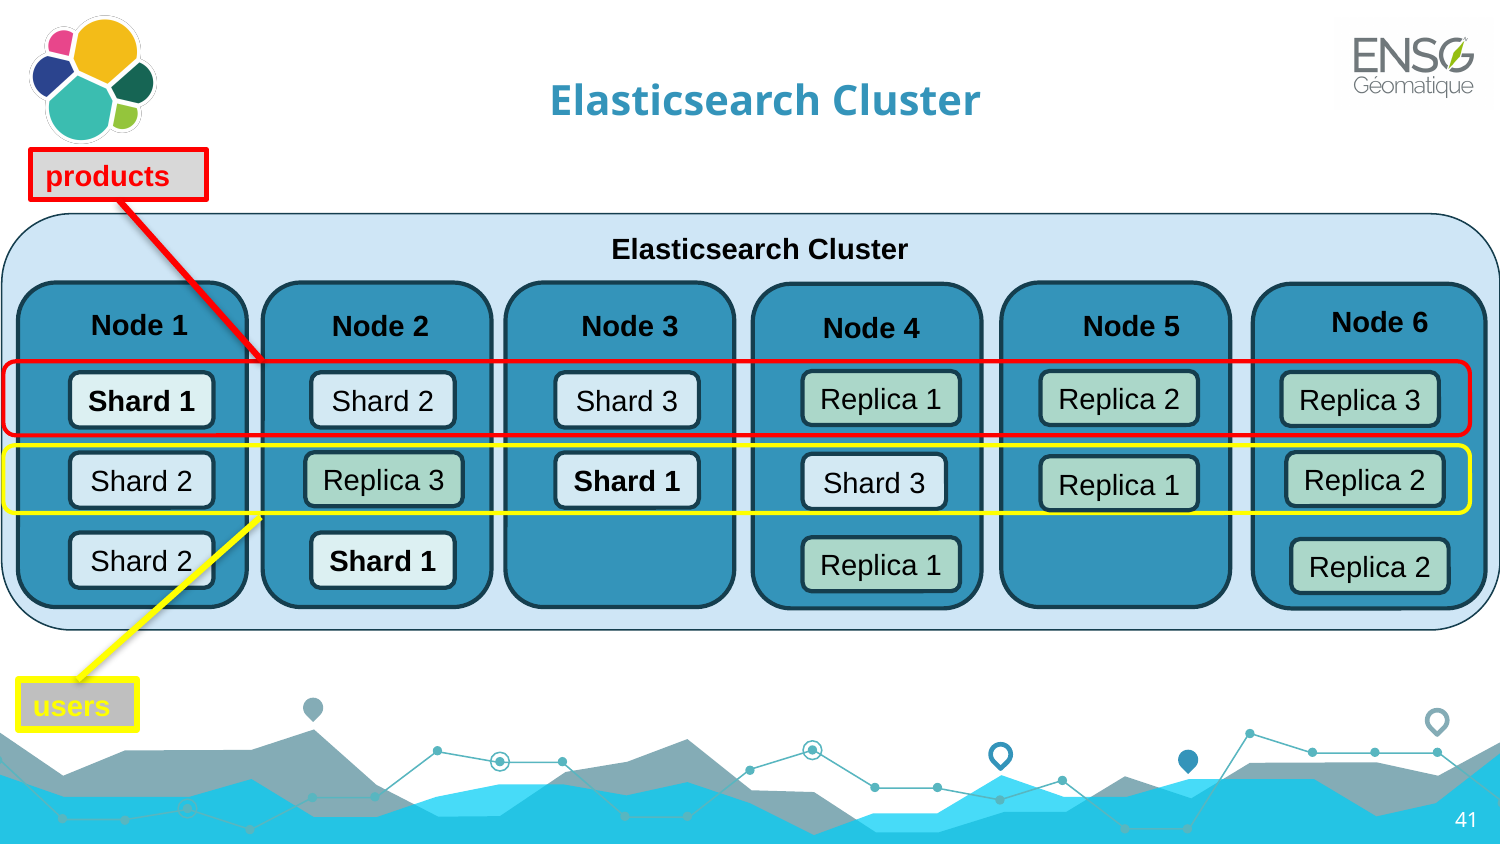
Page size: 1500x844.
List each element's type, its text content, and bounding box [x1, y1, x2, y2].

text_box [505, 436, 735, 445]
picture [29, 15, 157, 144]
text_box Replica 1 [802, 537, 961, 592]
text_box Replica 2 [1291, 538, 1449, 593]
text_box [267, 282, 492, 361]
text_box [752, 283, 982, 361]
text_box Replica 2 [1040, 370, 1199, 425]
text_box [505, 282, 735, 361]
text_box [1001, 282, 1231, 361]
text_box Node 2 [316, 299, 464, 350]
text_box [247, 436, 262, 445]
text_box [1001, 513, 1231, 608]
text_box [1001, 436, 1231, 445]
text_box Node 1 [75, 299, 113, 350]
text_box [1, 213, 113, 630]
slide_number 41 [1403, 791, 1494, 844]
text_box Replica 1 [1040, 456, 1199, 511]
text_box [17, 282, 113, 361]
text_box [17, 436, 247, 445]
text_box Node 5 [1067, 299, 1215, 350]
picture [1334, 17, 1494, 110]
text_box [77, 516, 261, 680]
text_box Node 3 [566, 299, 714, 350]
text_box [118, 199, 263, 362]
text_box [266, 213, 1500, 630]
text_box [505, 513, 735, 608]
text_box Replica 3 [1281, 371, 1439, 426]
text_box Replica 2 [1286, 452, 1444, 507]
text_box products [30, 149, 207, 200]
text_box [262, 513, 492, 608]
text_box [752, 513, 982, 609]
title Elasticsearch Cluster [191, 21, 1340, 139]
text_box Elasticsearch Cluster [596, 223, 935, 274]
text_box Node 4 [807, 301, 955, 352]
text_box [17, 513, 247, 608]
text_box Replica 3 [305, 452, 463, 507]
text_box Node 6 [1316, 295, 1464, 346]
text_box [3, 361, 1470, 436]
text_box [262, 436, 492, 445]
text_box [1252, 283, 1486, 609]
text_box [752, 436, 982, 445]
text_box users [17, 679, 138, 730]
text_box Shard 1 [311, 532, 455, 588]
text_box [3, 445, 1470, 513]
